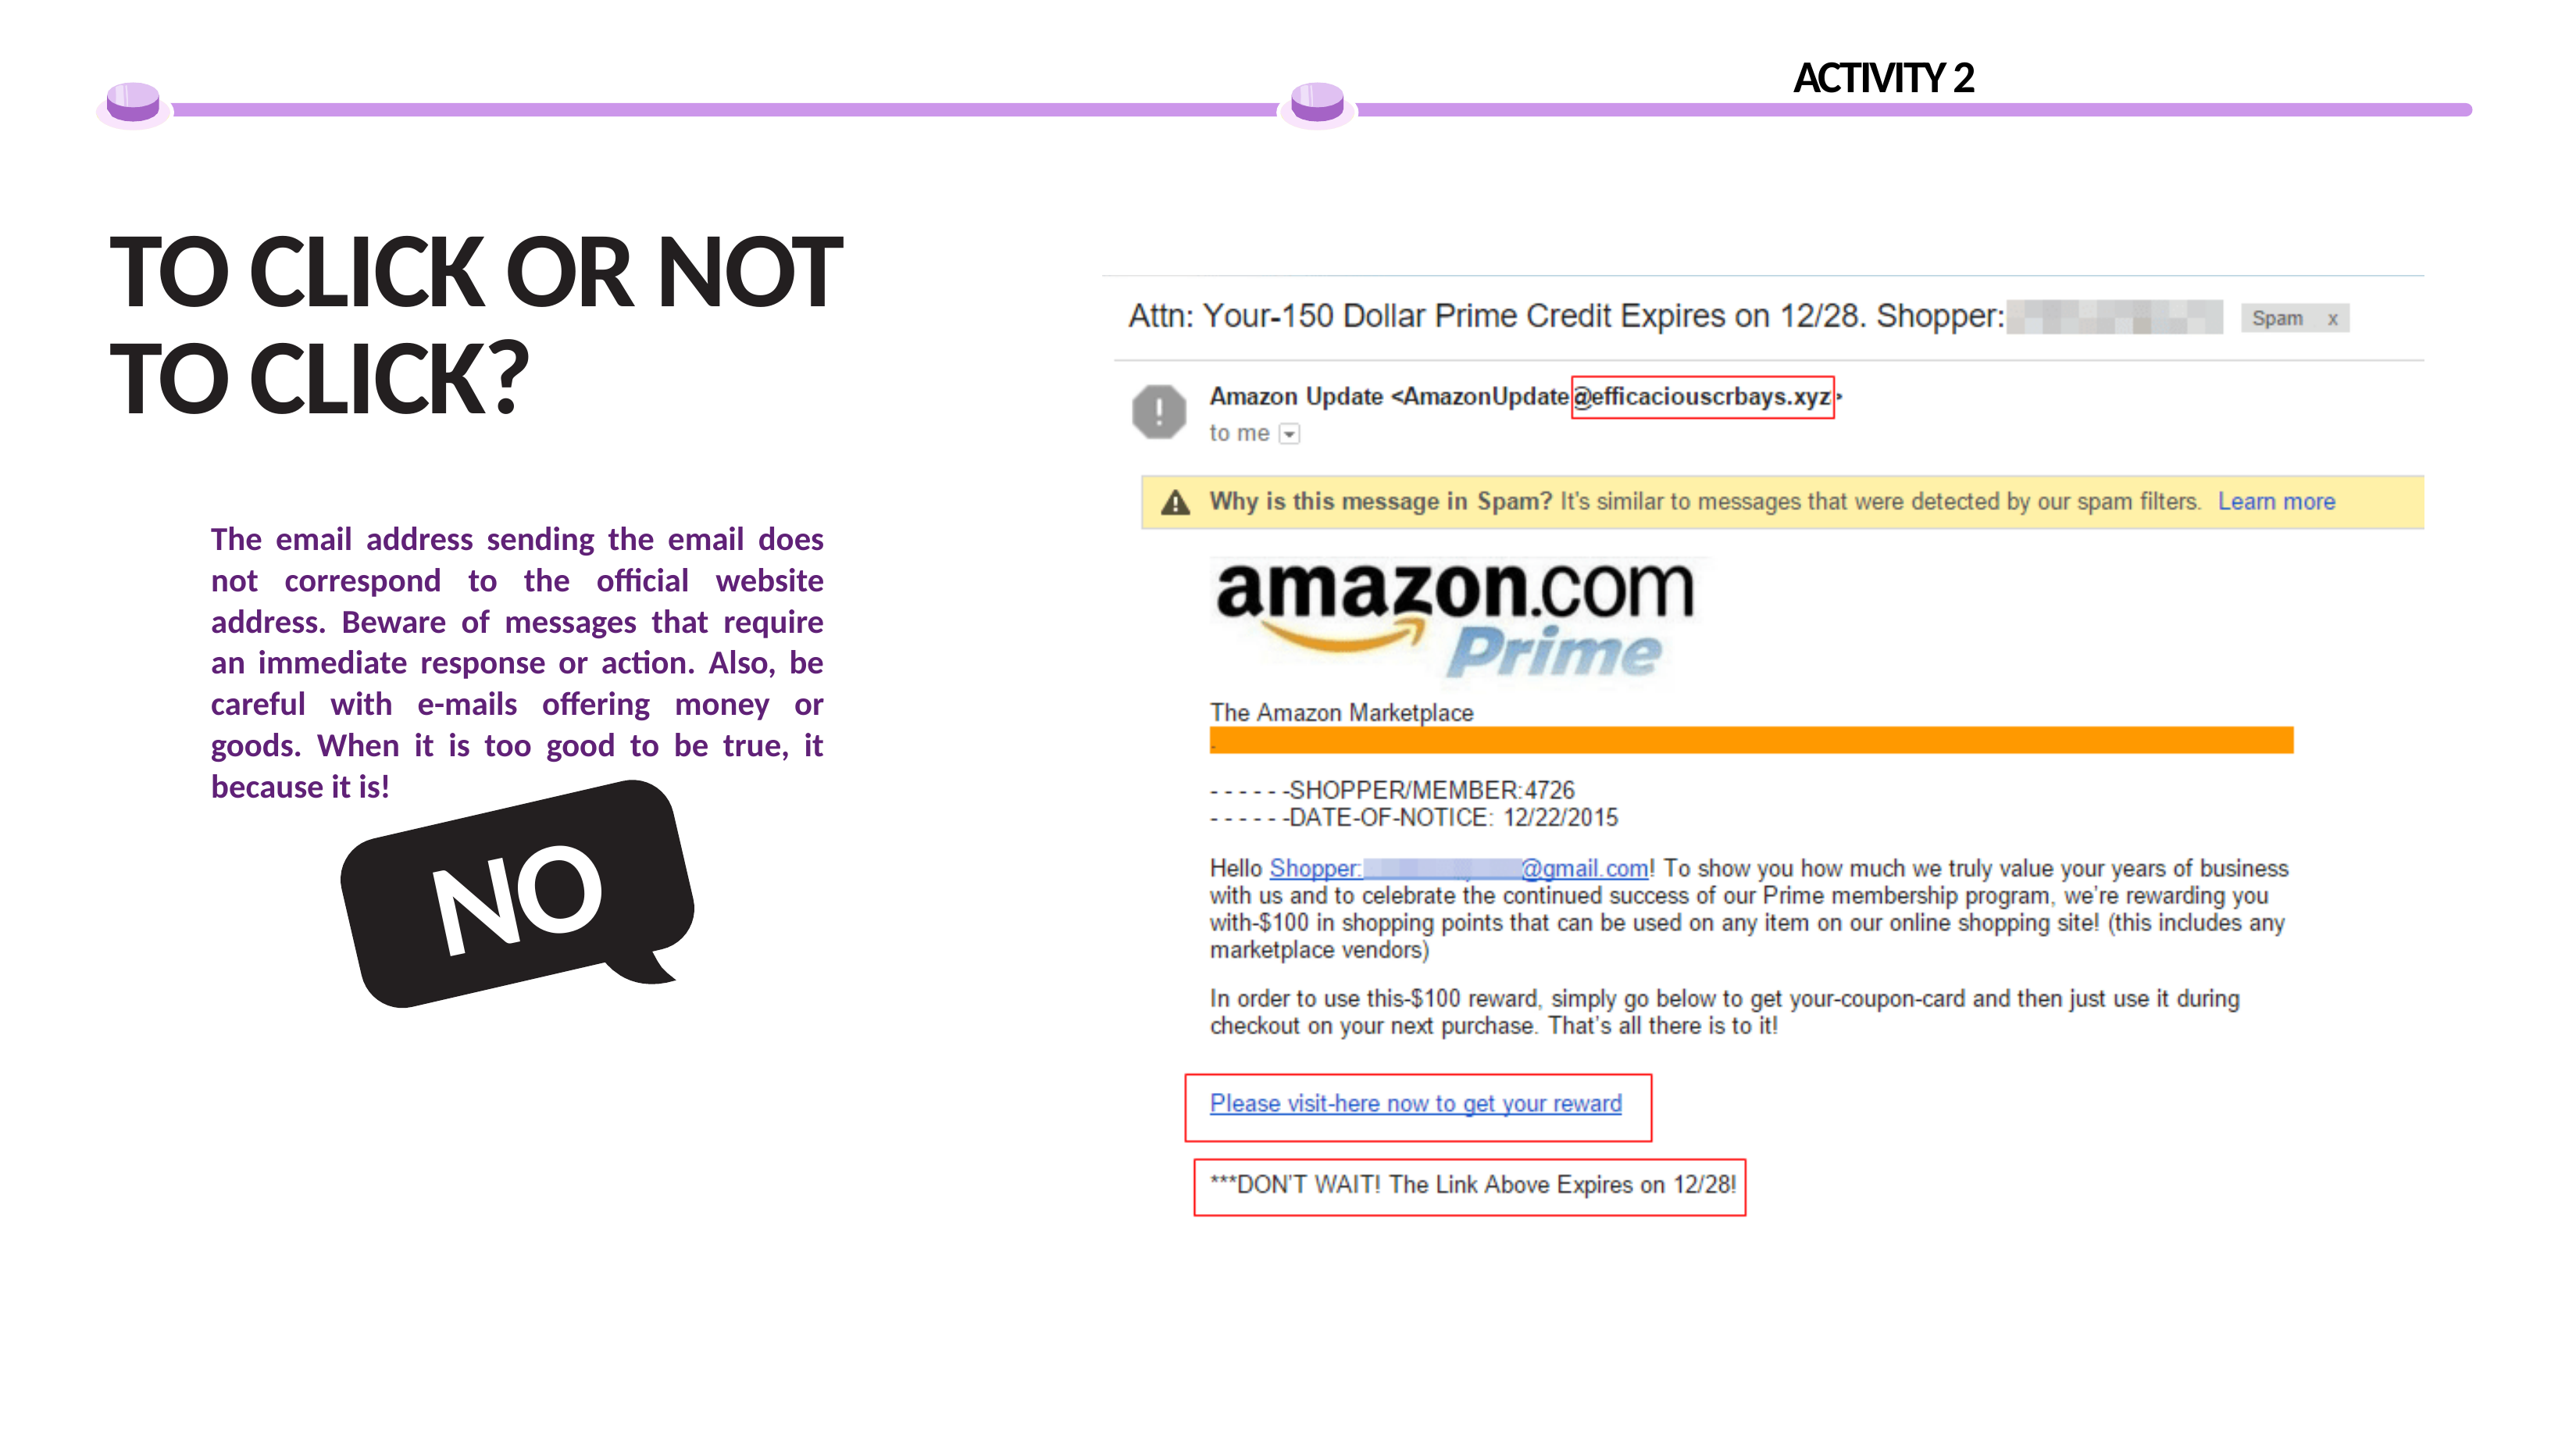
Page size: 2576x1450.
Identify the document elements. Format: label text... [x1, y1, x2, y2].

text_box NO [378, 813, 662, 994]
text_box TO CLICK OR NOT TO CLICK? [108, 197, 869, 435]
text_box ACTIVITY 2 [1791, 45, 1977, 77]
text_box [341, 805, 694, 1009]
picture [1102, 275, 2425, 1219]
text_box The email address sending the email does not correspond to the official website address. Beware of messages that require an immediate response or action. Also, be careful with e-mails offering money or goods. When it is too good to be true, it because it is! [209, 516, 826, 805]
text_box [91, 78, 2473, 135]
